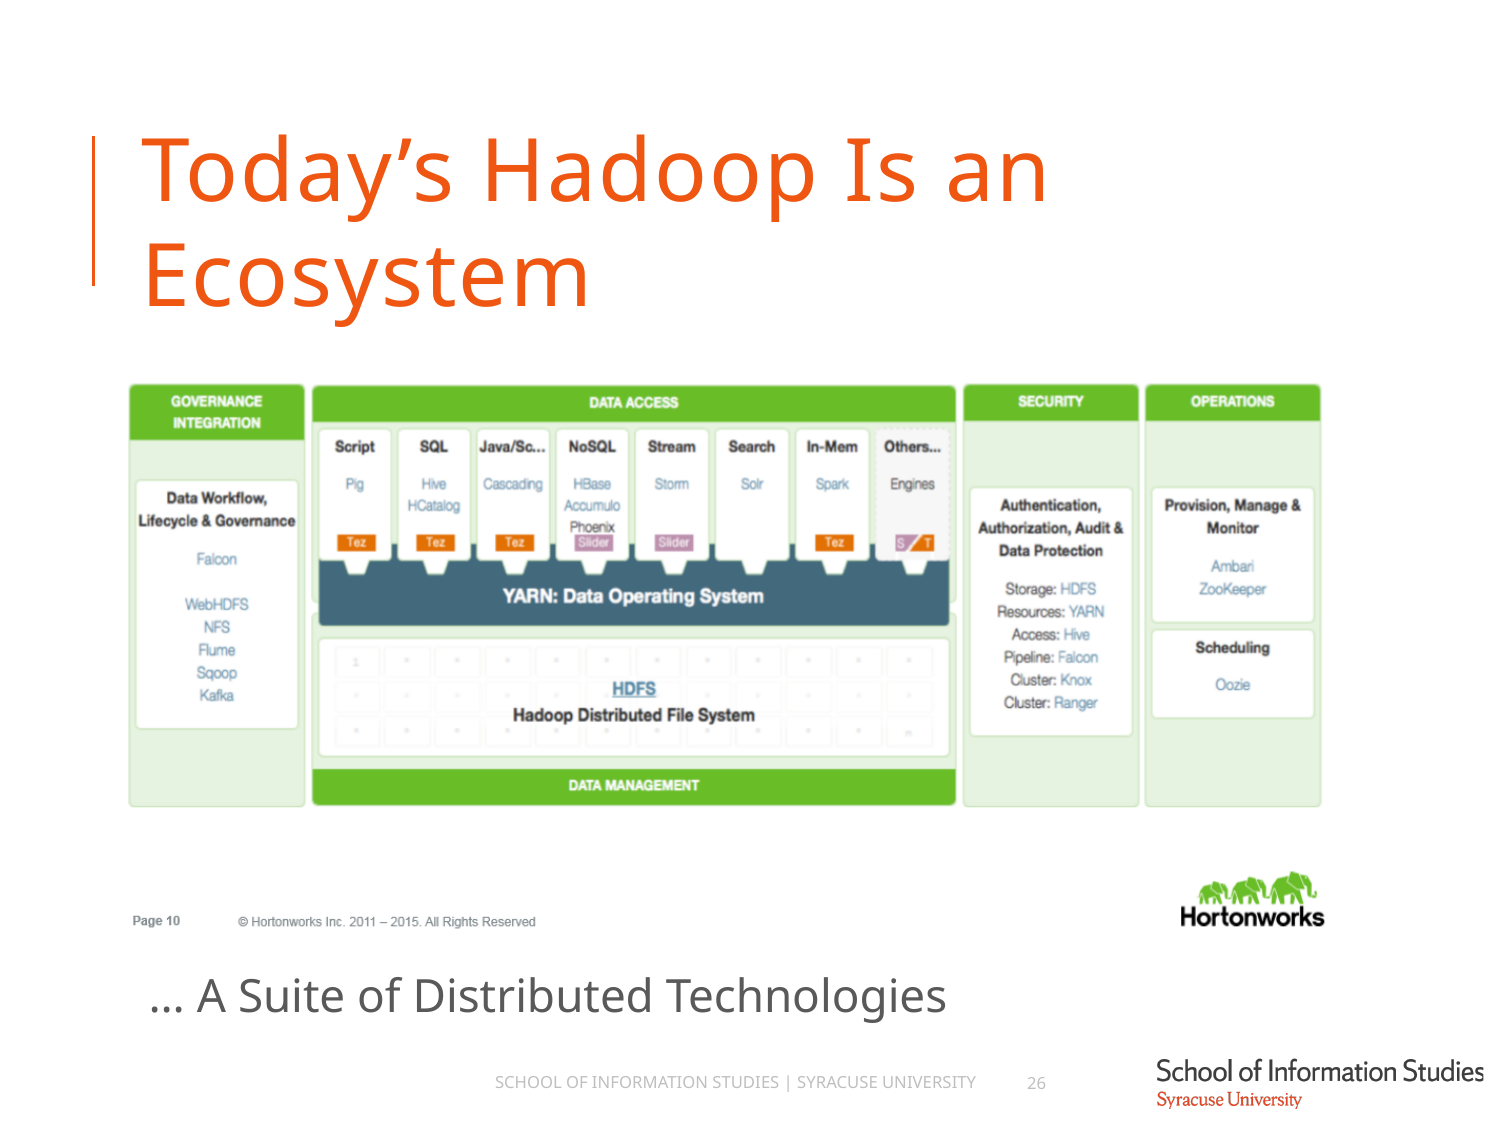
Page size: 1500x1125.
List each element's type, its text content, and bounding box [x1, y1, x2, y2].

slide_number 26 [1012, 1061, 1149, 1107]
footer School of Information Studies | Syracuse University [283, 1061, 993, 1106]
title Today’s Hadoop Is an Ecosystem [126, 96, 1322, 342]
list … A Suite of Distributed Technologies [126, 959, 1322, 1031]
picture [125, 377, 1338, 939]
